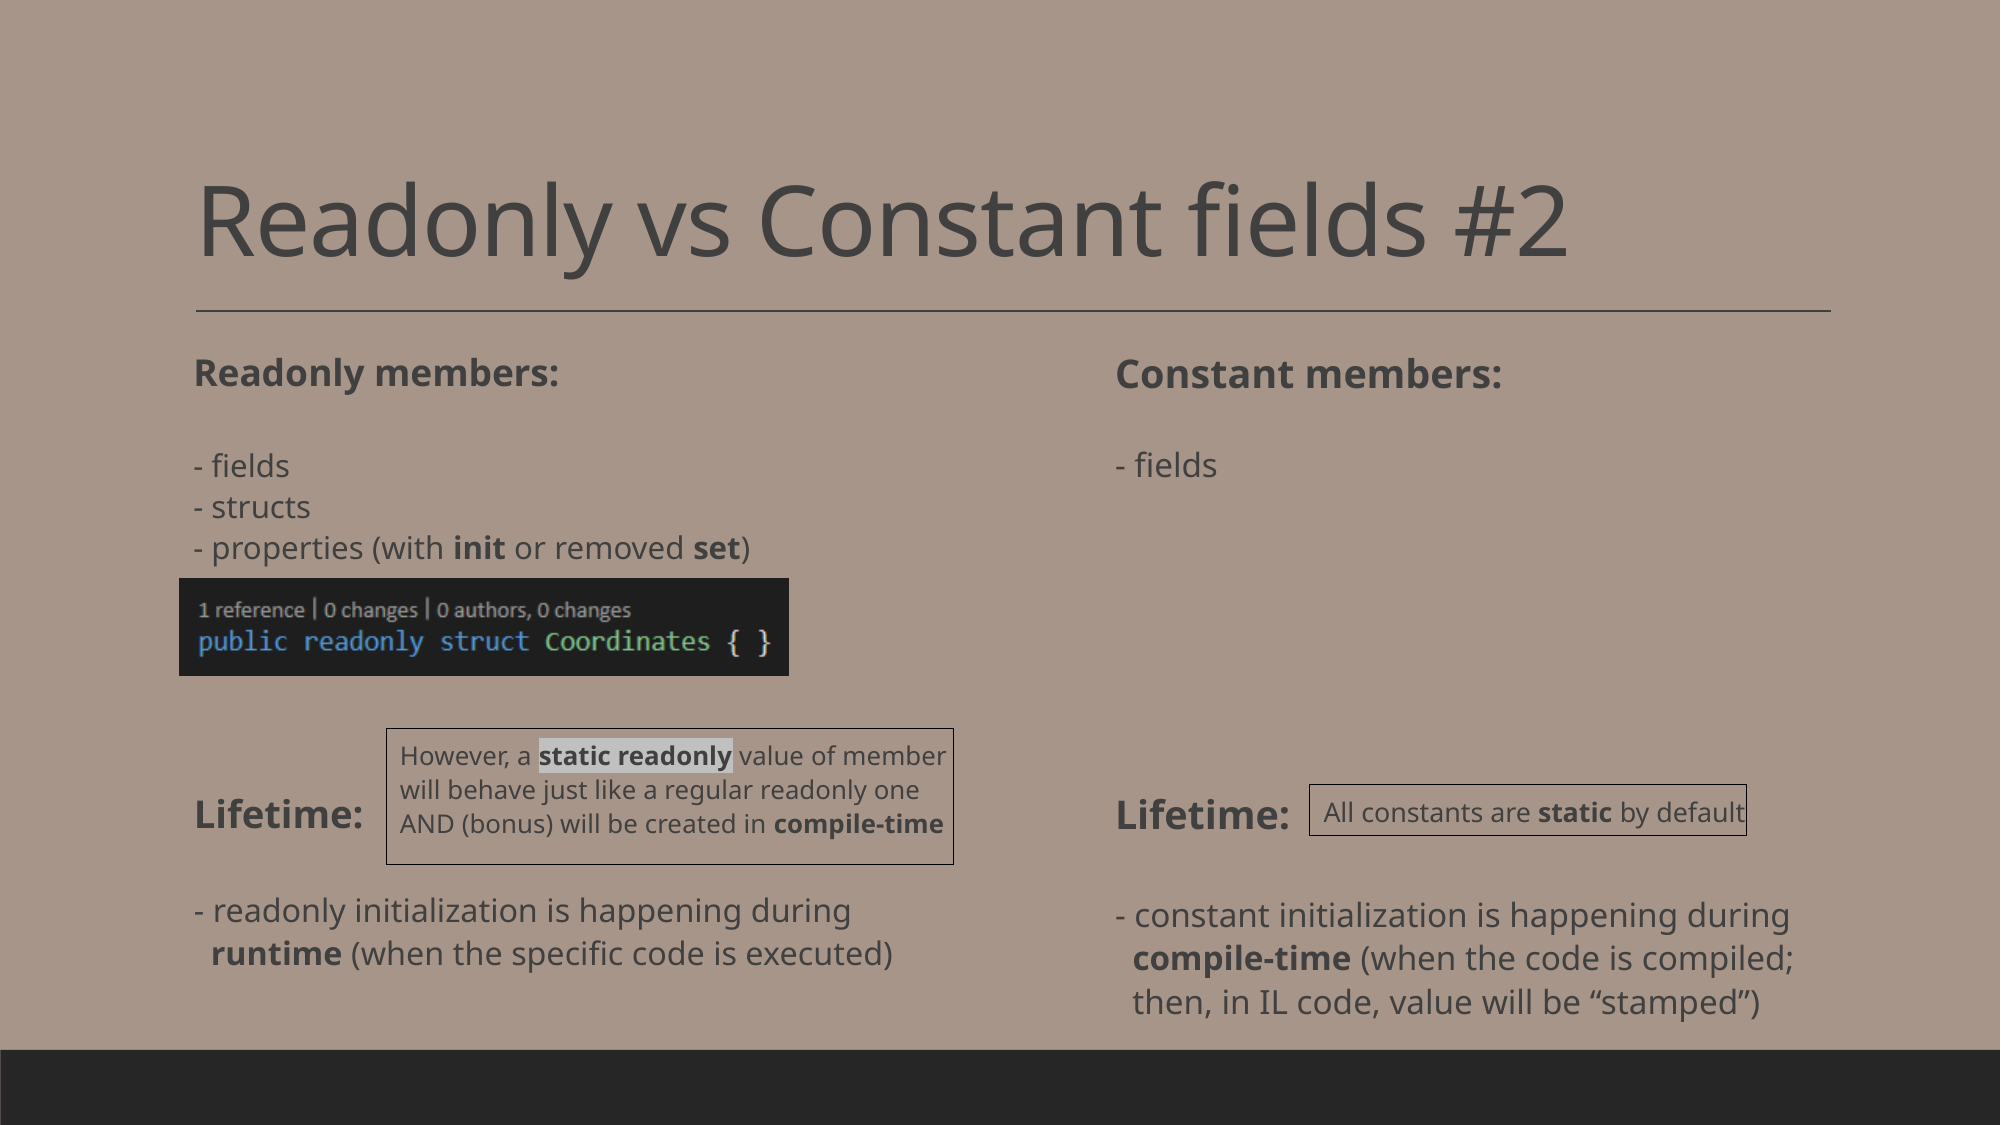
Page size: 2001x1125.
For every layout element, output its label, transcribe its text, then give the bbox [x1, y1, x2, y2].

text_box All constants are static by default [1309, 784, 1747, 836]
text_box However, a static readonly value of member will behave just like a regular readonly one AND (bonus) will be created in compile-time [386, 728, 954, 865]
text_box Constant members: - fields [1099, 337, 1821, 563]
text_box Readonly members: - fields - structs - properties (with init or removed set) [179, 337, 900, 575]
title Readonly vs Constant fields #2 [179, 47, 1830, 285]
text_box Lifetime: - readonly initialization is happening during runtime (when the specific code is executed) [179, 778, 900, 1016]
picture [178, 578, 790, 677]
text_box Lifetime: - constant initialization is happening during compile-time (when the code is compiled; then, in IL code, value will be “stamped”) [1099, 778, 1821, 1037]
